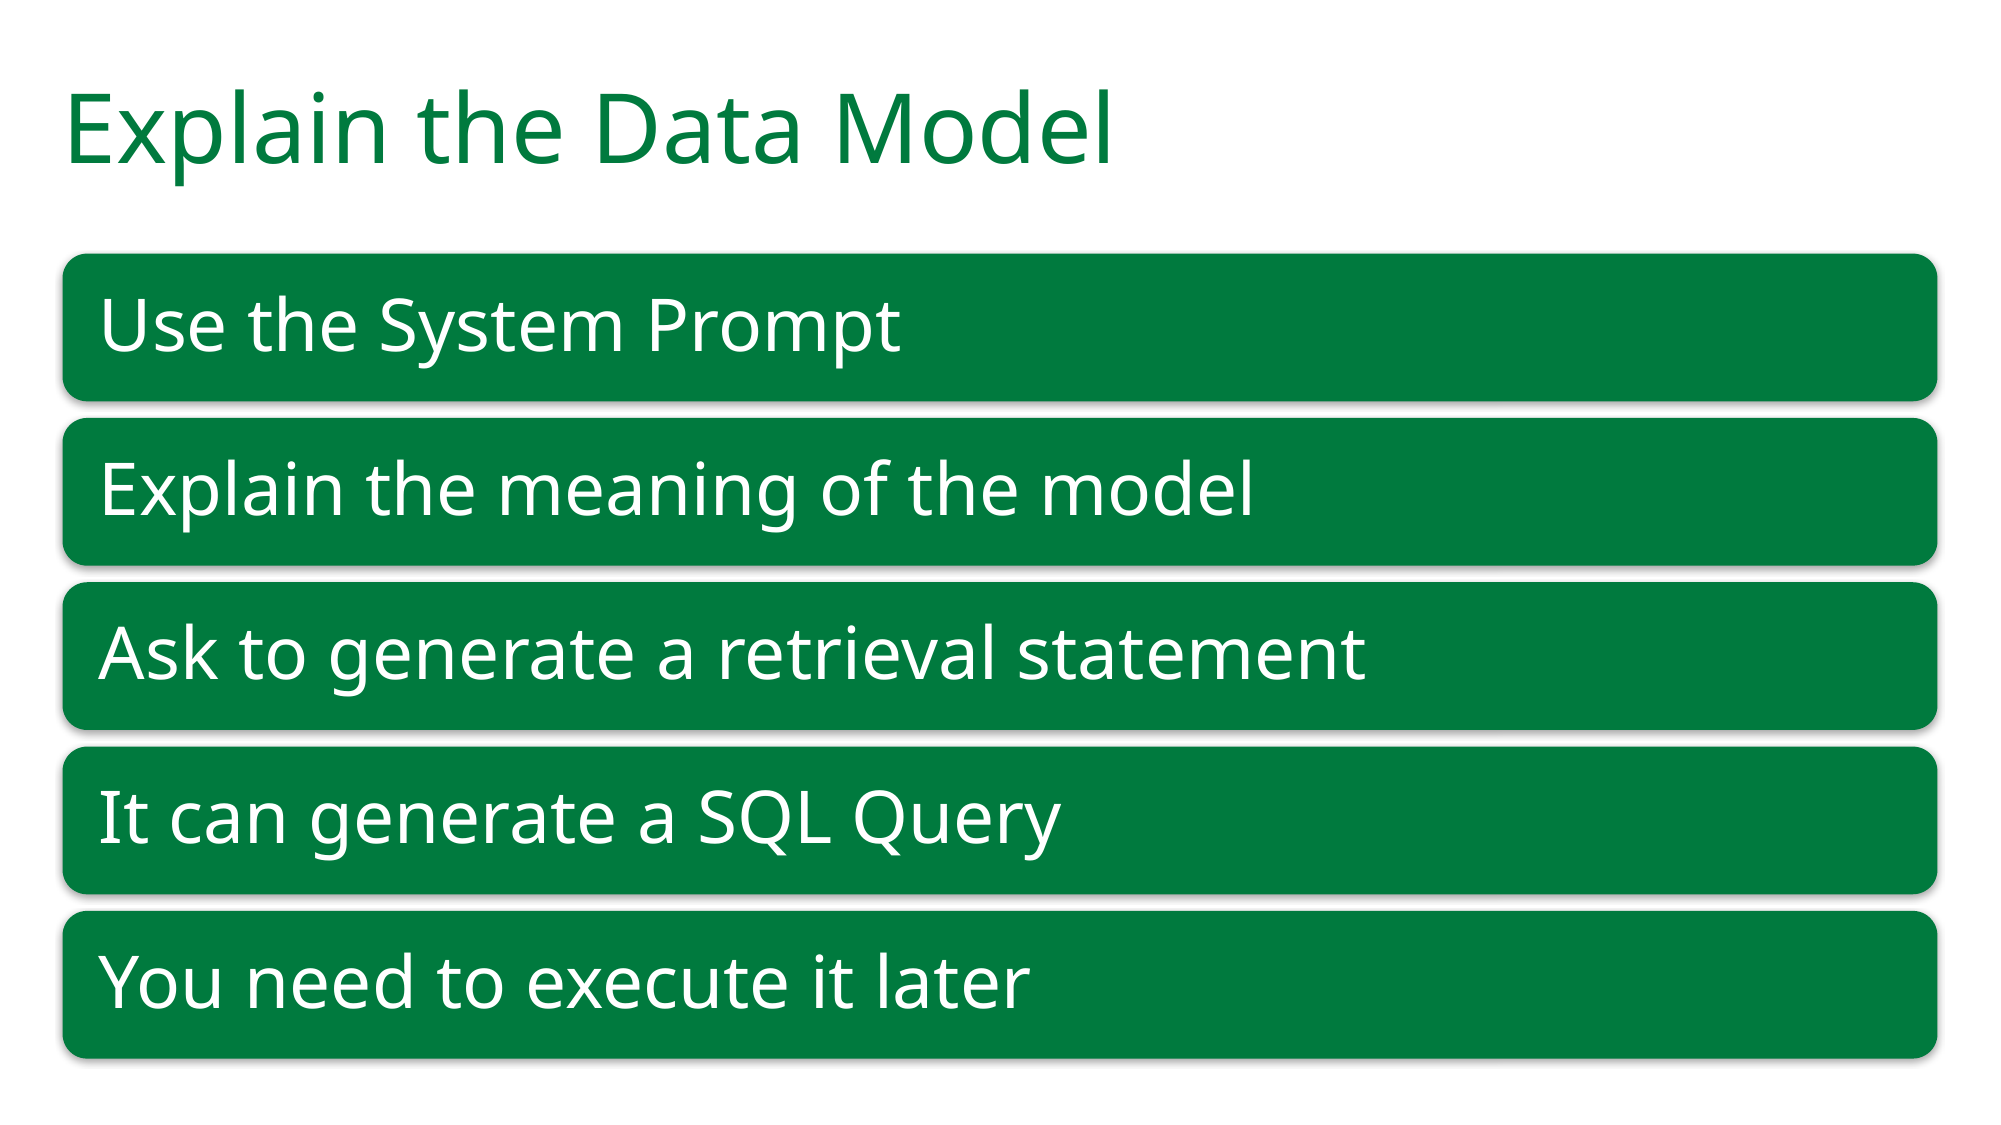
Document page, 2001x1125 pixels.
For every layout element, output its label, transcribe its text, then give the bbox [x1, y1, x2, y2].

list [62, 249, 1938, 1063]
title Explain the Data Model [62, 62, 1938, 188]
